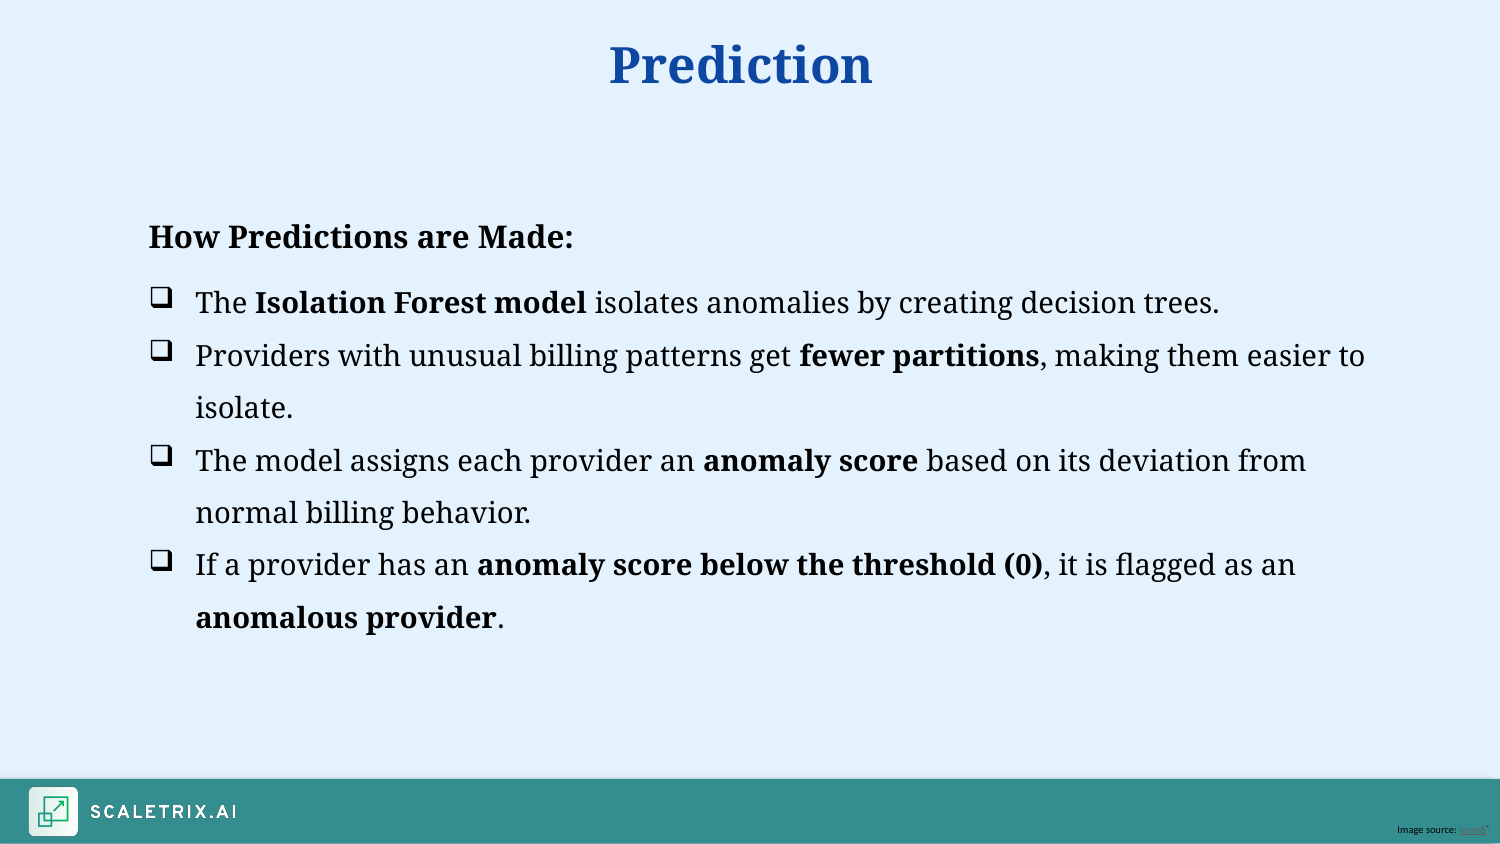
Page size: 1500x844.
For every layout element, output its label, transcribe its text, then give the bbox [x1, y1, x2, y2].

text_box Image source: icons8` [1397, 823, 1498, 836]
picture [0, 783, 266, 844]
text_box How Predictions are Made: The Isolation Forest model isolates anomalies by creating decision trees. Providers with unusual billing patterns get fewer partitions, making them easier to isolate. The model assigns each provider an anomaly score based on its deviation from normal billing behavior. If a provider has an anomaly score below the threshold (0), it is flagged as an anomalous provider. [133, 190, 1398, 642]
text_box Prediction [0, 26, 1498, 102]
